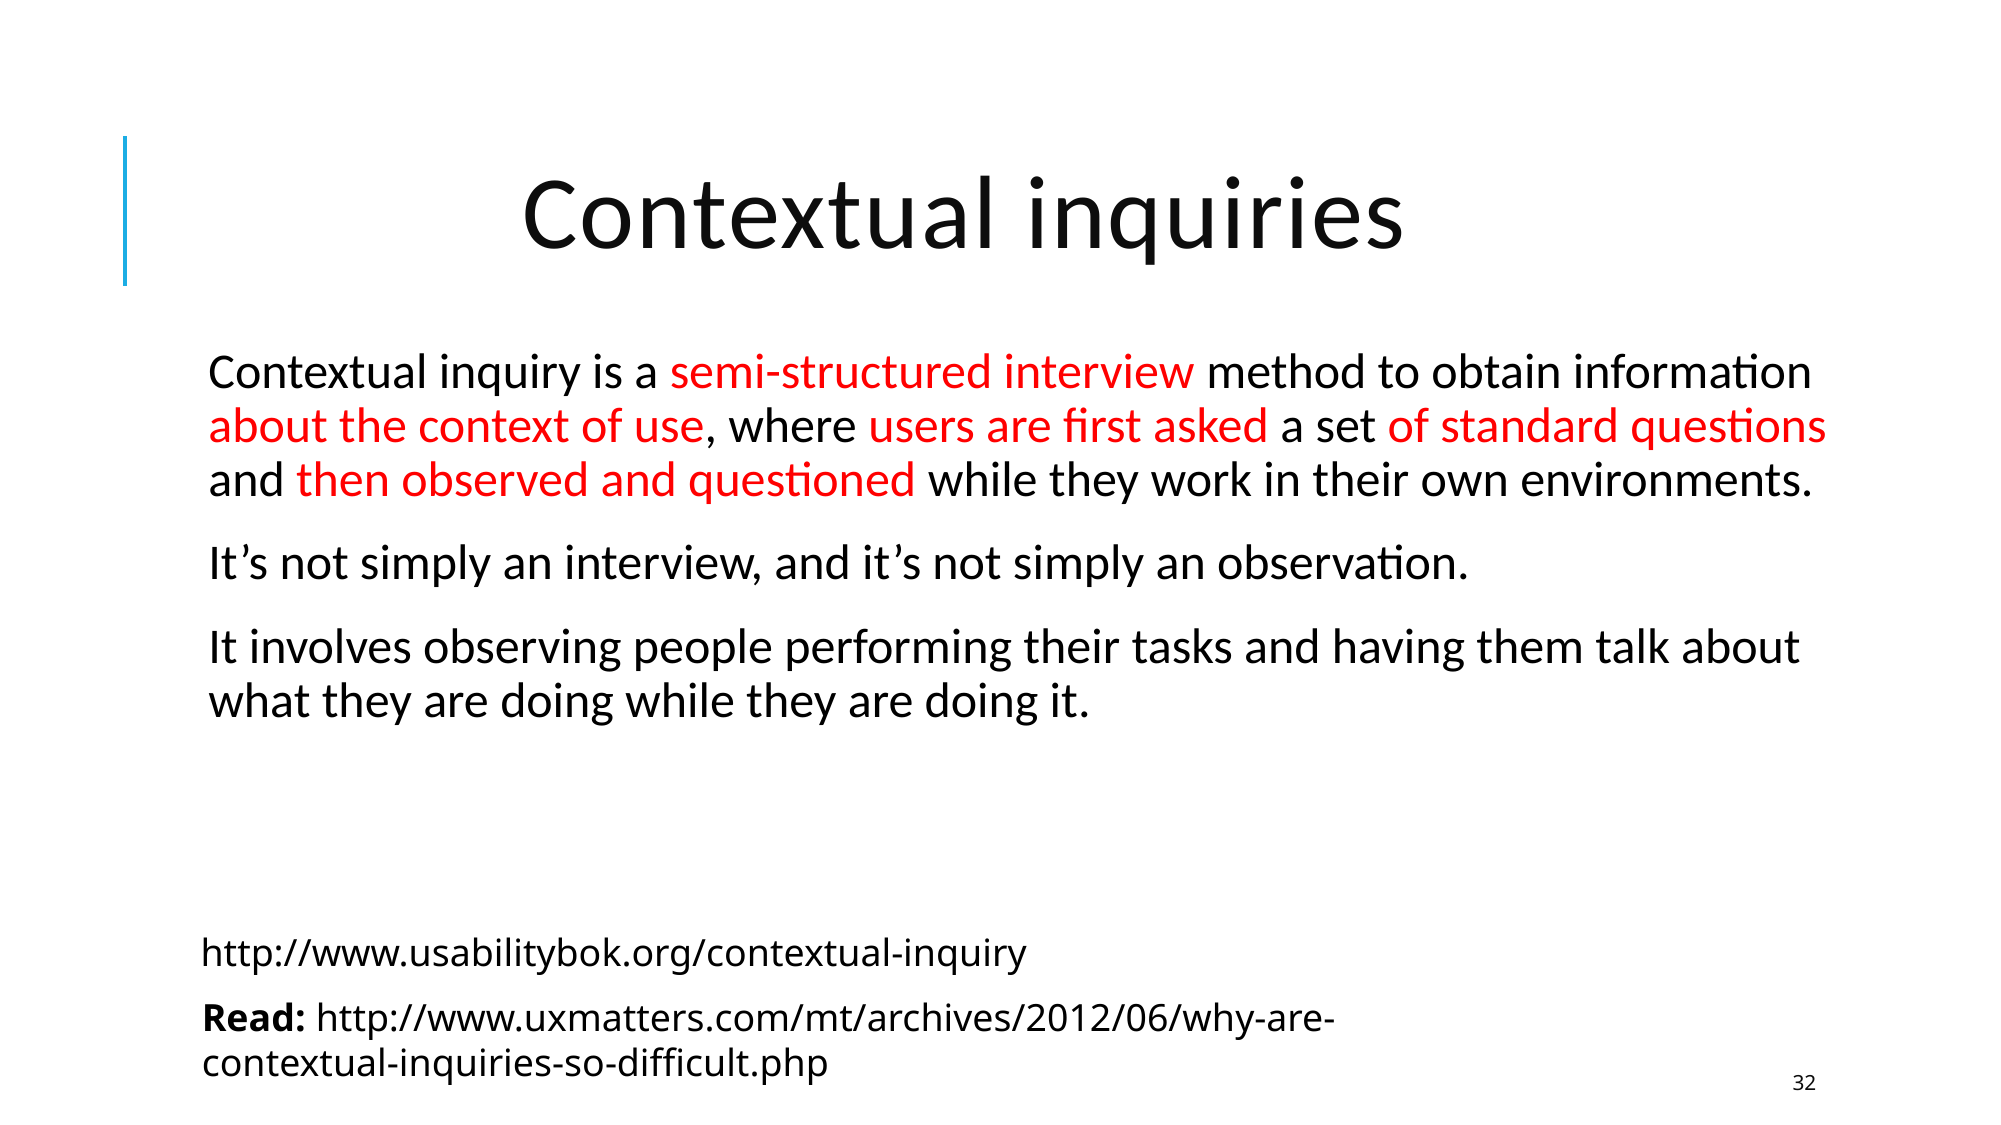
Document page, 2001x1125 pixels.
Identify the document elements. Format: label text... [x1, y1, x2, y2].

slide_number 32 [1777, 1061, 1938, 1107]
text_box Read: http://www.uxmatters.com/mt/archives/2012/06/why-are-contextual-inquiries-so-difficult.php [187, 986, 1416, 1092]
title Contextual inquiries [168, 96, 1763, 342]
list Contextual inquiry is a semi-structured interview method to obtain information about the context of use, where users are first asked a set of standard questions and then observed and questioned while they work in their own environments. It’s not simply an interview, and it’s not simply an observation. It involves observing people performing their tasks and having them talk about what they are doing while they are doing it. [185, 338, 1864, 979]
text_box http://www.usabilitybok.org/contextual-inquiry [185, 921, 1259, 982]
